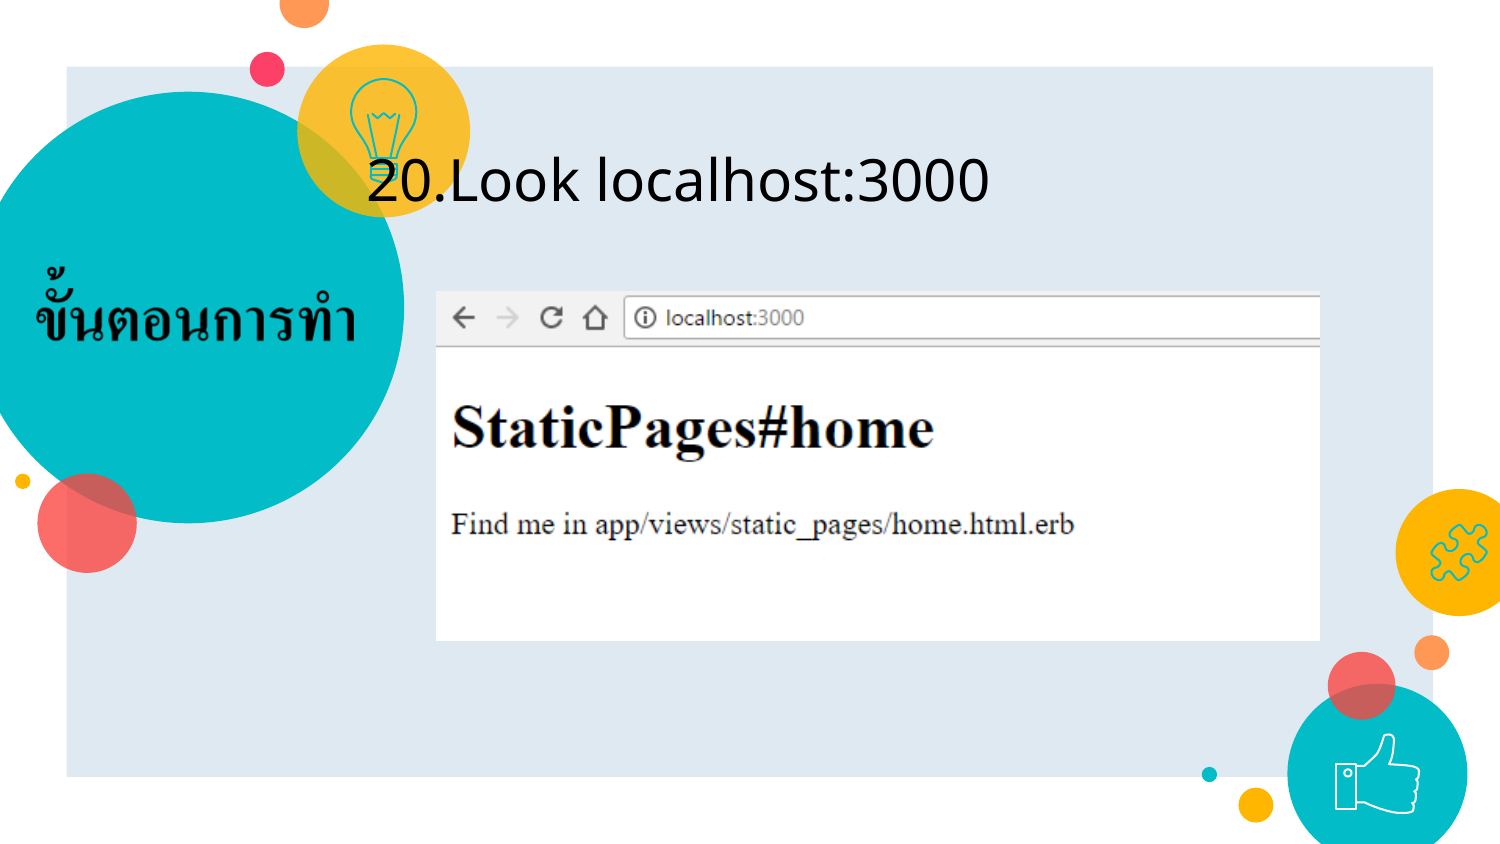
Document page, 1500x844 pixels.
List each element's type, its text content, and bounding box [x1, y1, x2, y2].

picture [0, 245, 408, 423]
text_box 20.Look localhost:3000 [351, 136, 1005, 221]
picture [436, 291, 1320, 641]
